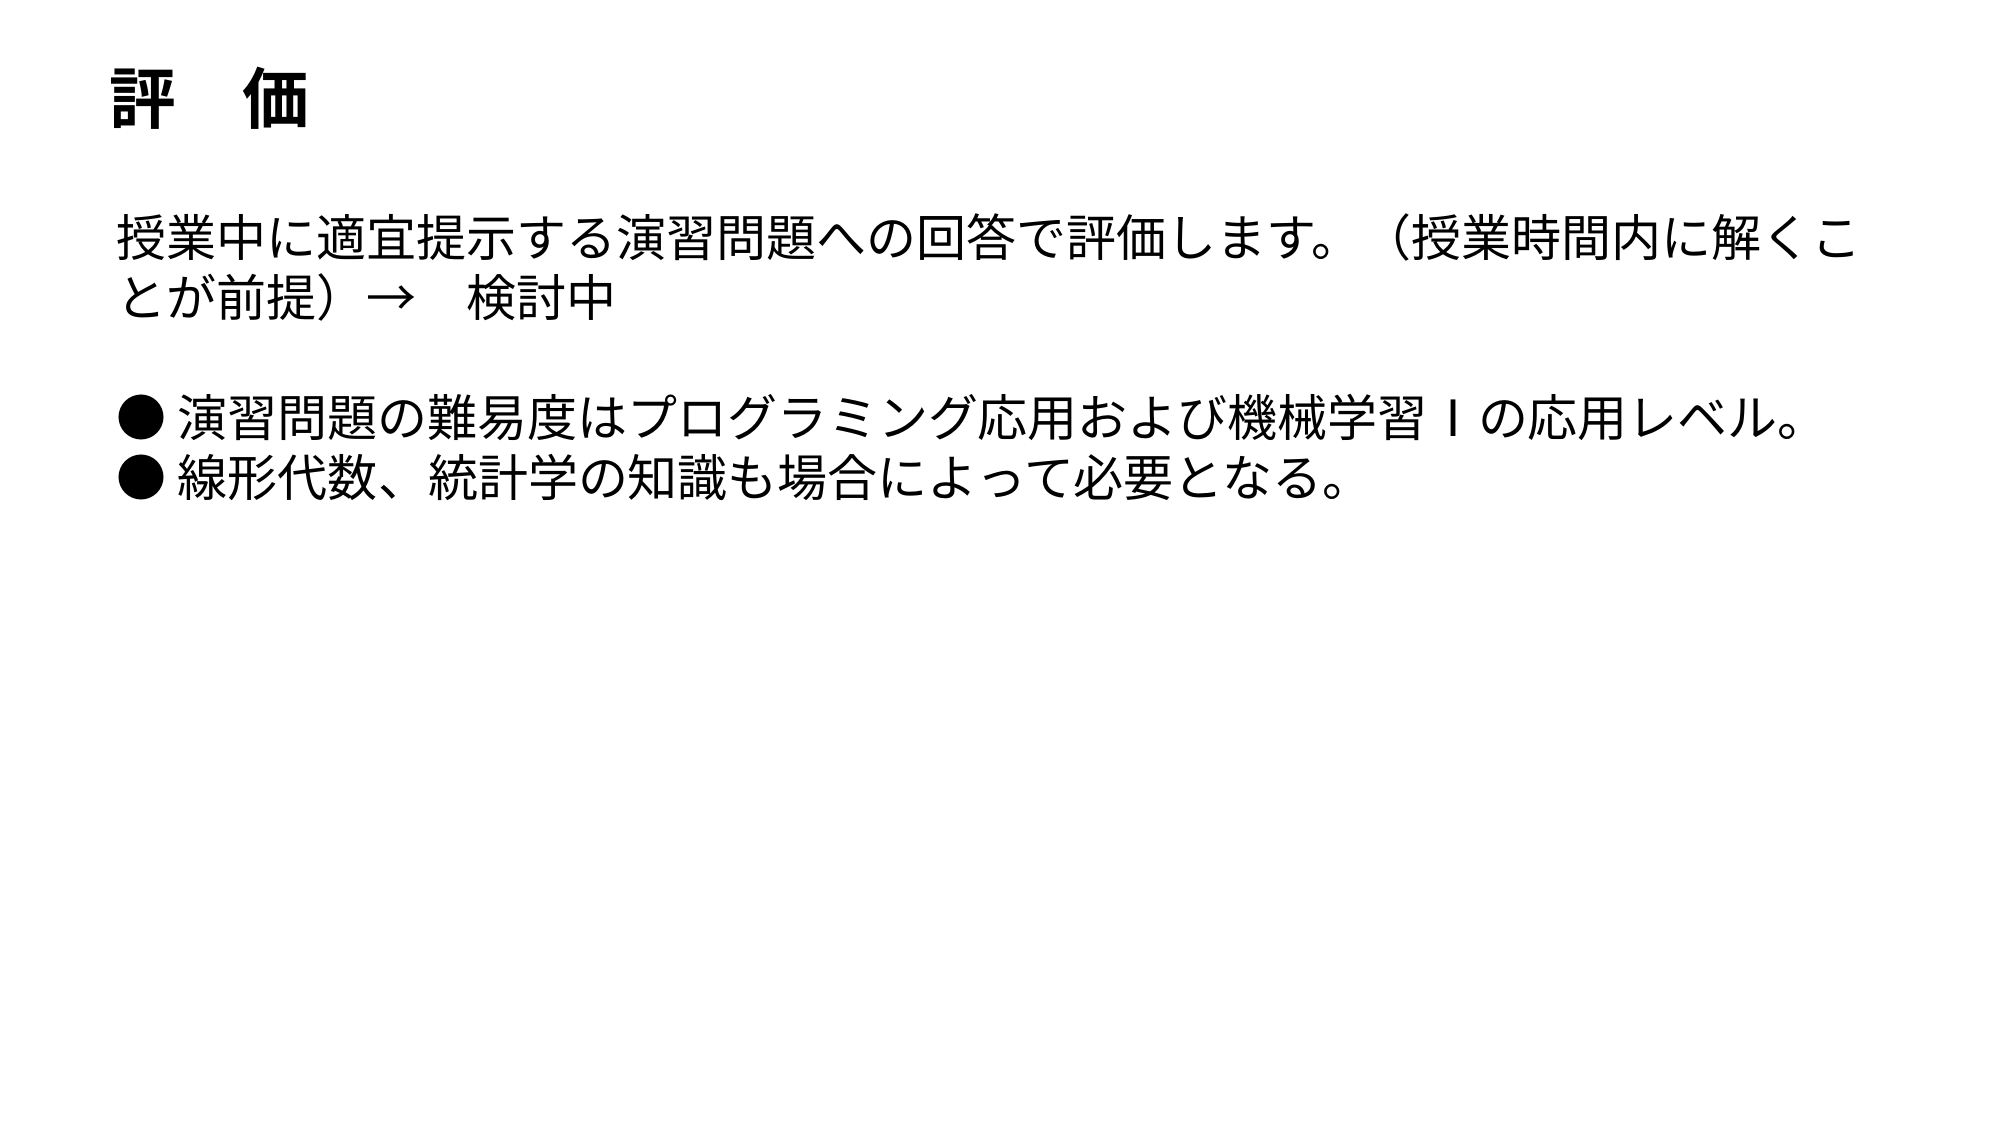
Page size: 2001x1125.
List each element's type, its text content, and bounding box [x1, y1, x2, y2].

text_box 評 価 [0, 49, 469, 144]
text_box 授業中に適宜提示する演習問題への回答で評価します。（授業時間内に解くことが前提）→ 検討中 ●演習問題の難易度はプログラミング応用および機械学習Ⅰの応用レベル。 ●線形代数、統計学の知識も場合によって必要となる。 [101, 199, 1899, 514]
